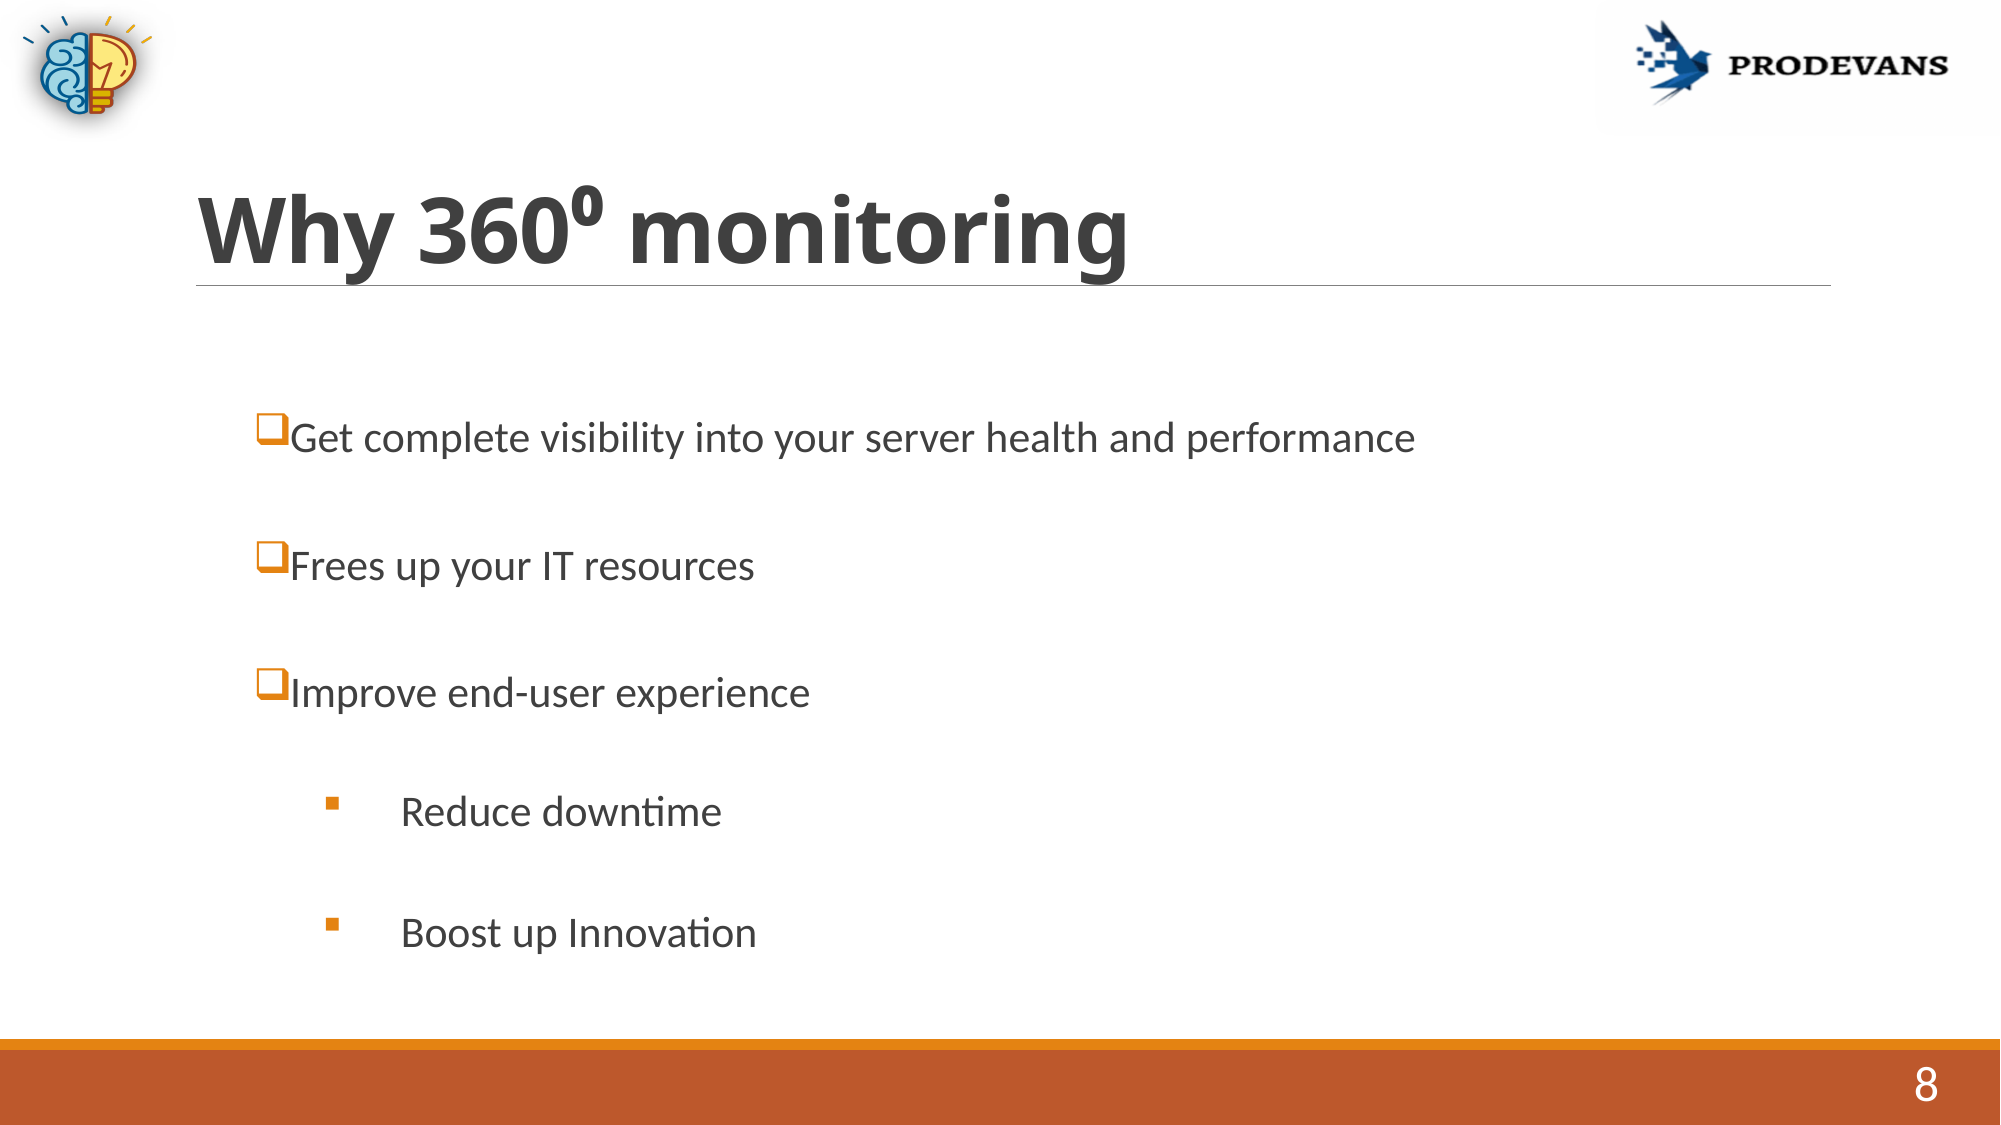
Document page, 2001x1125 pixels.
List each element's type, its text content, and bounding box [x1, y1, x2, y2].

list Get complete visibility into your server health and performance Frees up your IT resources Improve end-user experience Reduce downtime Boost up Innovation [253, 338, 1659, 968]
title Why 360⁰ monitoring [183, 181, 1325, 290]
picture [13, 16, 160, 117]
picture [1594, 0, 2000, 138]
slide_number 8 [1738, 1052, 1955, 1112]
